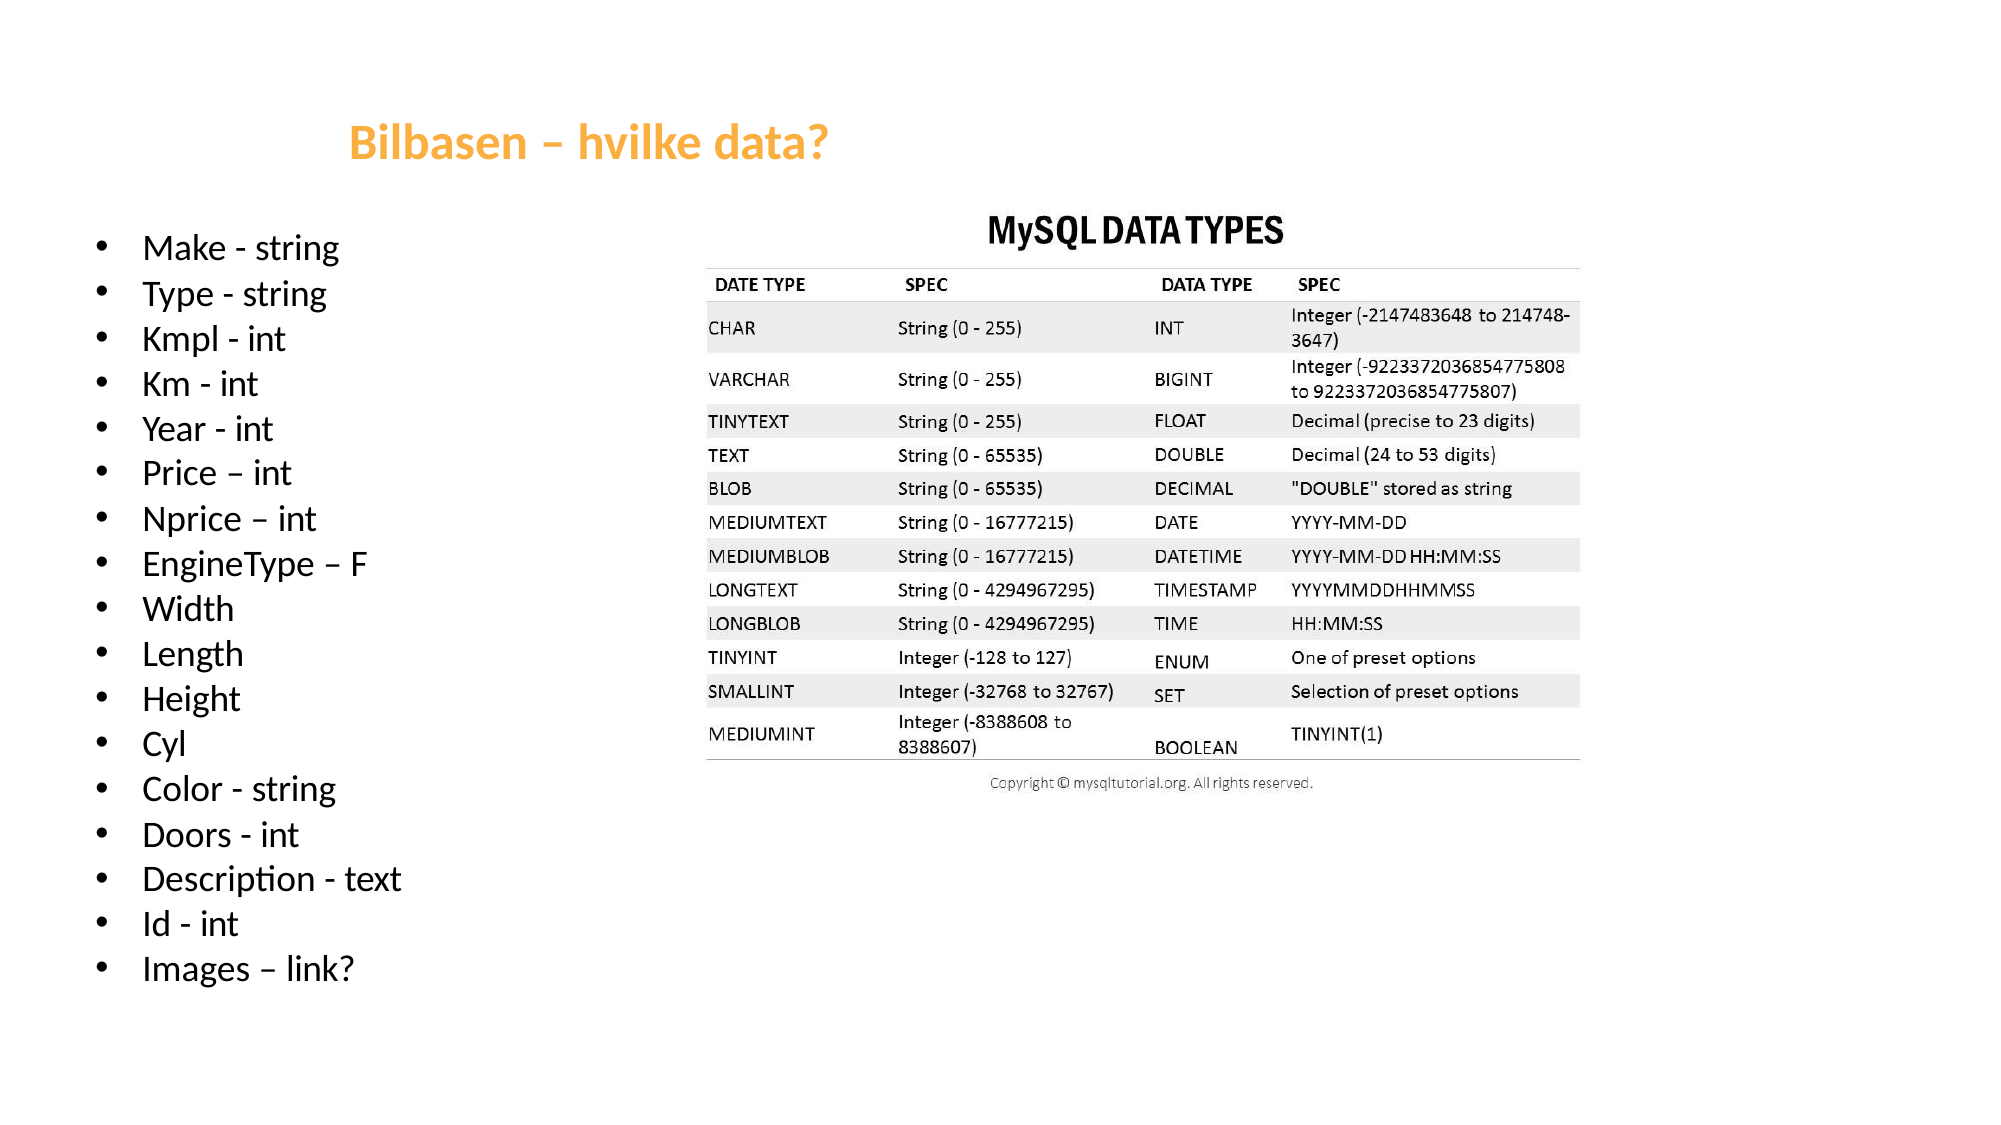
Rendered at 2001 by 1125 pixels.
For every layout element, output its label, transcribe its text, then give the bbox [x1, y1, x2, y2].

picture [704, 210, 1583, 793]
text_box Make - string Type - string Kmpl - int Km - int Year - int Price – int Nprice – int EngineType – F Width Length Height Cyl Color - string Doors - int Description - text Id - int Images – link? [93, 221, 407, 990]
title Bilbasen – hvilke data? [346, 106, 841, 297]
